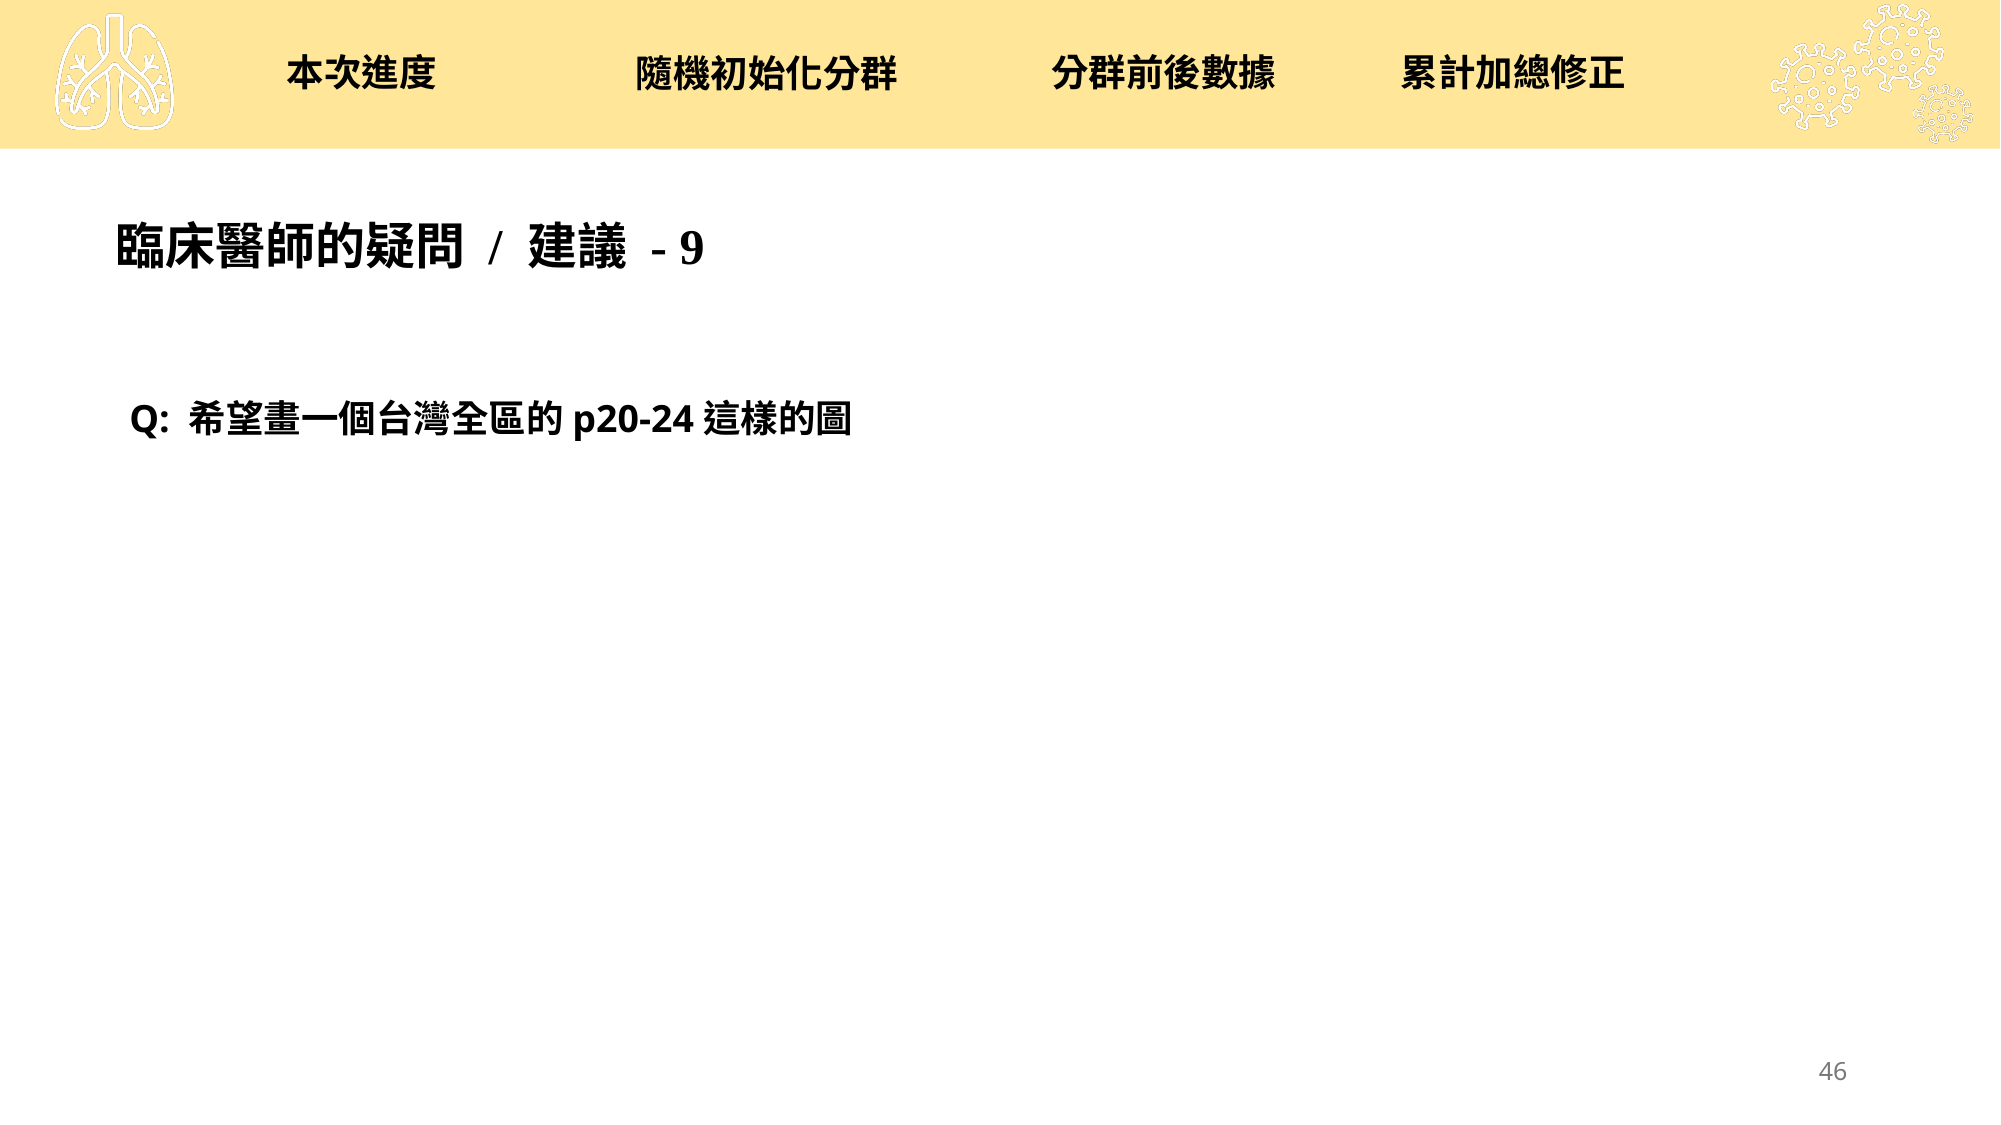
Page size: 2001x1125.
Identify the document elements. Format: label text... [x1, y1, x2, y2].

slide_number 46 [1412, 1042, 1863, 1103]
picture [1770, 2, 1974, 144]
text_box Q: 希望畫一個台灣全區的p20-24這樣的圖 [114, 342, 1884, 448]
picture [54, 12, 174, 132]
text_box 臨床醫師的疑問 / 建議 - 9 [100, 207, 720, 283]
text_box 本次進度 [271, 41, 452, 102]
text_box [1379, 26, 1647, 117]
text_box [0, 0, 2000, 150]
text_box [602, 27, 924, 118]
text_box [1030, 27, 1298, 117]
